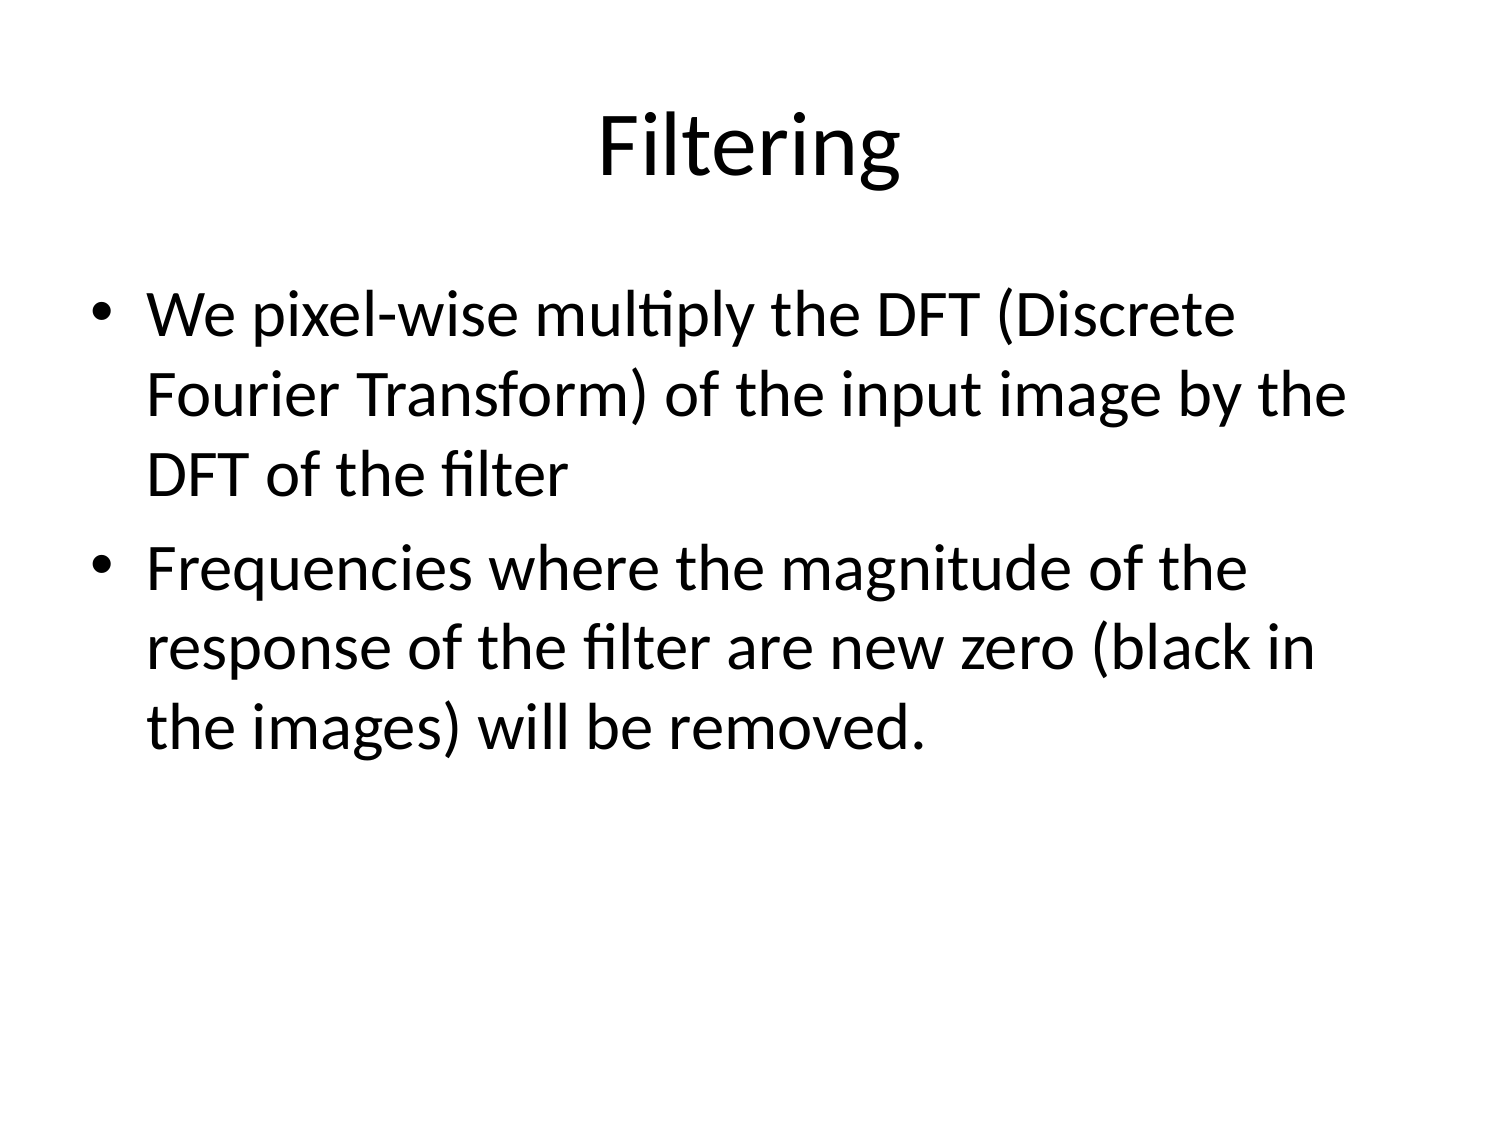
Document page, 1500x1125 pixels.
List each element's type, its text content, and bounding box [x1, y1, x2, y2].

title Filtering [75, 45, 1425, 233]
list We pixel-wise multiply the DFT (Discrete Fourier Transform) of the input image by the DFT of the filter Frequencies where the magnitude of the response of the filter are new zero (black in the images) will be removed. [75, 262, 1425, 1005]
